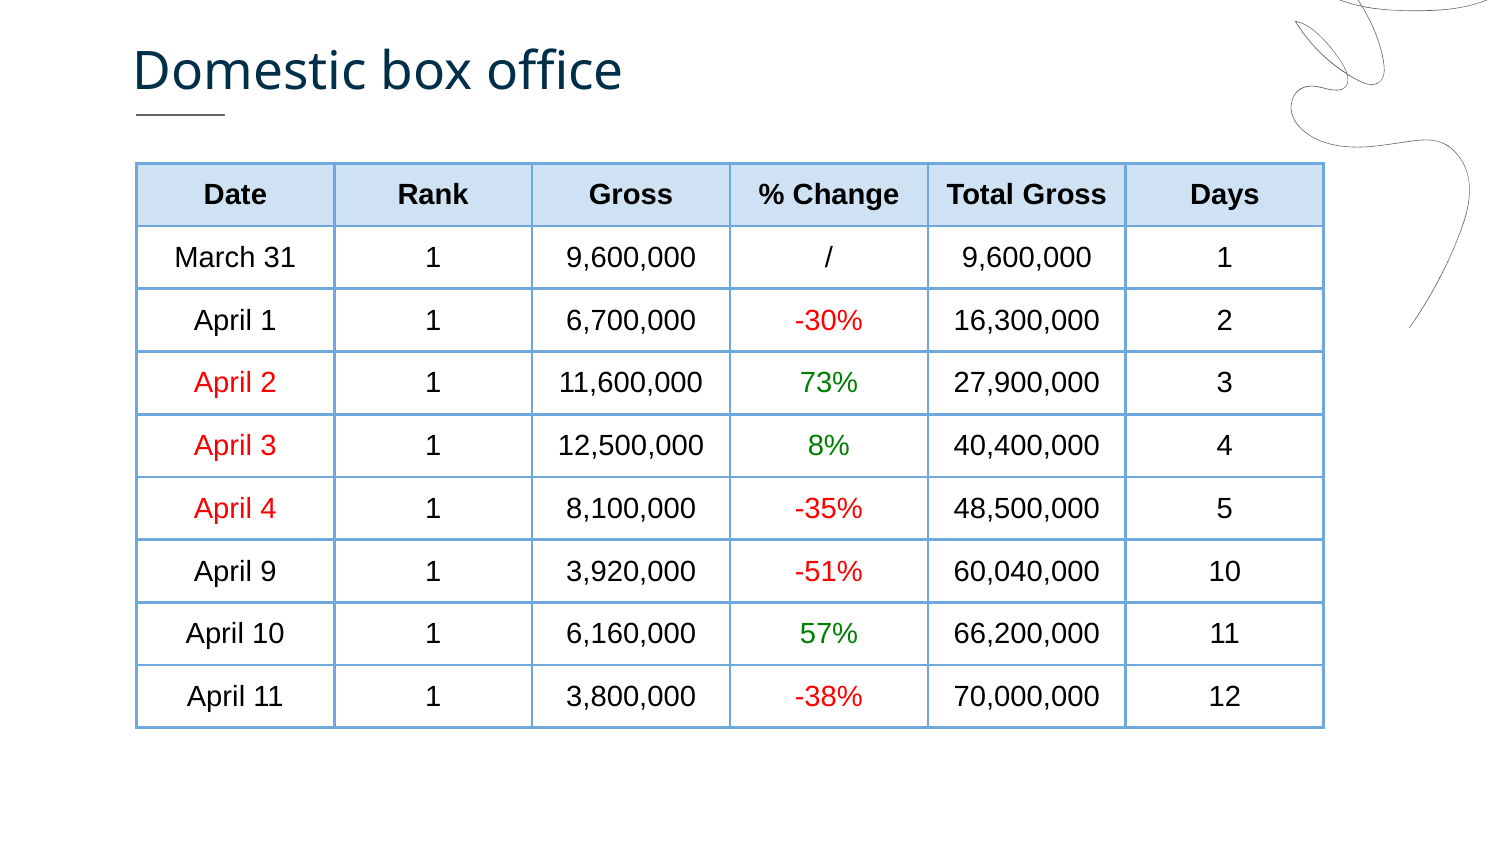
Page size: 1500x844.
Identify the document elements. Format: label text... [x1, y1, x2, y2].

table_header Gross [533, 165, 729, 225]
table_cell 1 [336, 290, 531, 350]
table_cell April 9 [138, 541, 333, 601]
table_cell 5 [1127, 478, 1322, 538]
table_cell 48,500,000 [929, 478, 1124, 538]
table_cell 60,040,000 [929, 541, 1124, 601]
table_header Date [138, 165, 333, 225]
table_cell April 1 [138, 290, 333, 350]
table_cell 57% [731, 604, 927, 664]
table_cell 2 [1127, 290, 1322, 350]
table_cell 1 [336, 541, 531, 601]
table_cell 1 [336, 666, 531, 726]
table_cell 10 [1127, 541, 1322, 601]
table_cell March 31 [138, 227, 333, 287]
table_cell 73% [731, 353, 927, 413]
table_cell April 11 [138, 666, 333, 726]
table_cell April 10 [138, 604, 333, 664]
table_cell -51% [731, 541, 927, 601]
table_cell April 3 [138, 416, 333, 476]
table_cell 3 [1127, 353, 1322, 413]
table_cell 3,920,000 [533, 541, 729, 601]
table_cell 4 [1127, 416, 1322, 476]
table_cell 9,600,000 [533, 227, 729, 287]
table_header Total Gross [929, 165, 1124, 225]
table_cell 11 [1127, 604, 1322, 664]
table_cell April 4 [138, 478, 333, 538]
table_cell 1 [336, 604, 531, 664]
table_cell 1 [336, 353, 531, 413]
table_cell 66,200,000 [929, 604, 1124, 664]
table_cell -30% [731, 290, 927, 350]
table_cell 16,300,000 [929, 290, 1124, 350]
table_header Days [1127, 165, 1322, 225]
table_cell 8,100,000 [533, 478, 729, 538]
table_header Rank [336, 165, 531, 225]
table_cell 11,600,000 [533, 353, 729, 413]
table_cell -35% [731, 478, 927, 538]
table_cell 8% [731, 416, 927, 476]
table_cell 1 [336, 478, 531, 538]
table_cell 6,700,000 [533, 290, 729, 350]
table_cell 1 [336, 416, 531, 476]
table_cell 40,400,000 [929, 416, 1124, 476]
table_cell 27,900,000 [929, 353, 1124, 413]
table_cell 1 [1127, 227, 1322, 287]
table_cell / [731, 227, 927, 287]
table_cell 6,160,000 [533, 604, 729, 664]
table_cell -38% [731, 666, 927, 726]
table_cell April 2 [138, 353, 333, 413]
title Domestic box office [117, 21, 1382, 116]
table_cell 12 [1127, 666, 1322, 726]
table_header % Change [731, 165, 927, 225]
table_cell 3,800,000 [533, 666, 729, 726]
table_cell 70,000,000 [929, 666, 1124, 726]
table_cell 9,600,000 [929, 227, 1124, 287]
table_cell 1 [336, 227, 531, 287]
table_cell 12,500,000 [533, 416, 729, 476]
